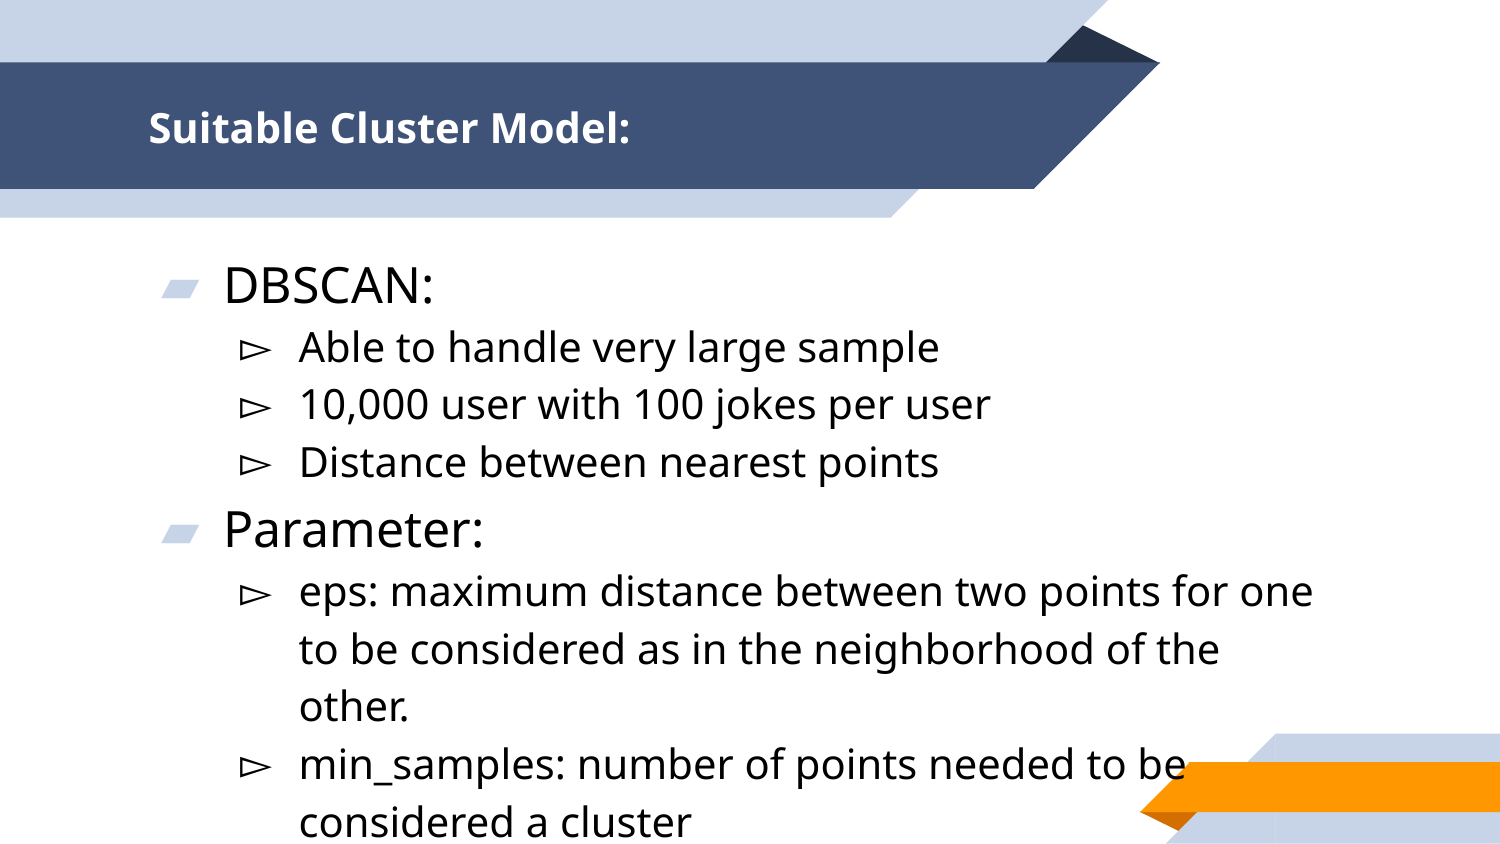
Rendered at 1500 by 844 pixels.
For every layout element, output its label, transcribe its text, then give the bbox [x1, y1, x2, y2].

list Parameter: eps: maximum distance between two points for one to be considered as in the neighborhood of the other. min_samples: number of points needed to be considered a cluster [133, 607, 1349, 807]
title Suitable Cluster Model: [133, 64, 1035, 190]
list DBSCAN: Able to handle very large sample 10,000 user with 100 jokes per user Distance between nearest points [133, 305, 1140, 505]
